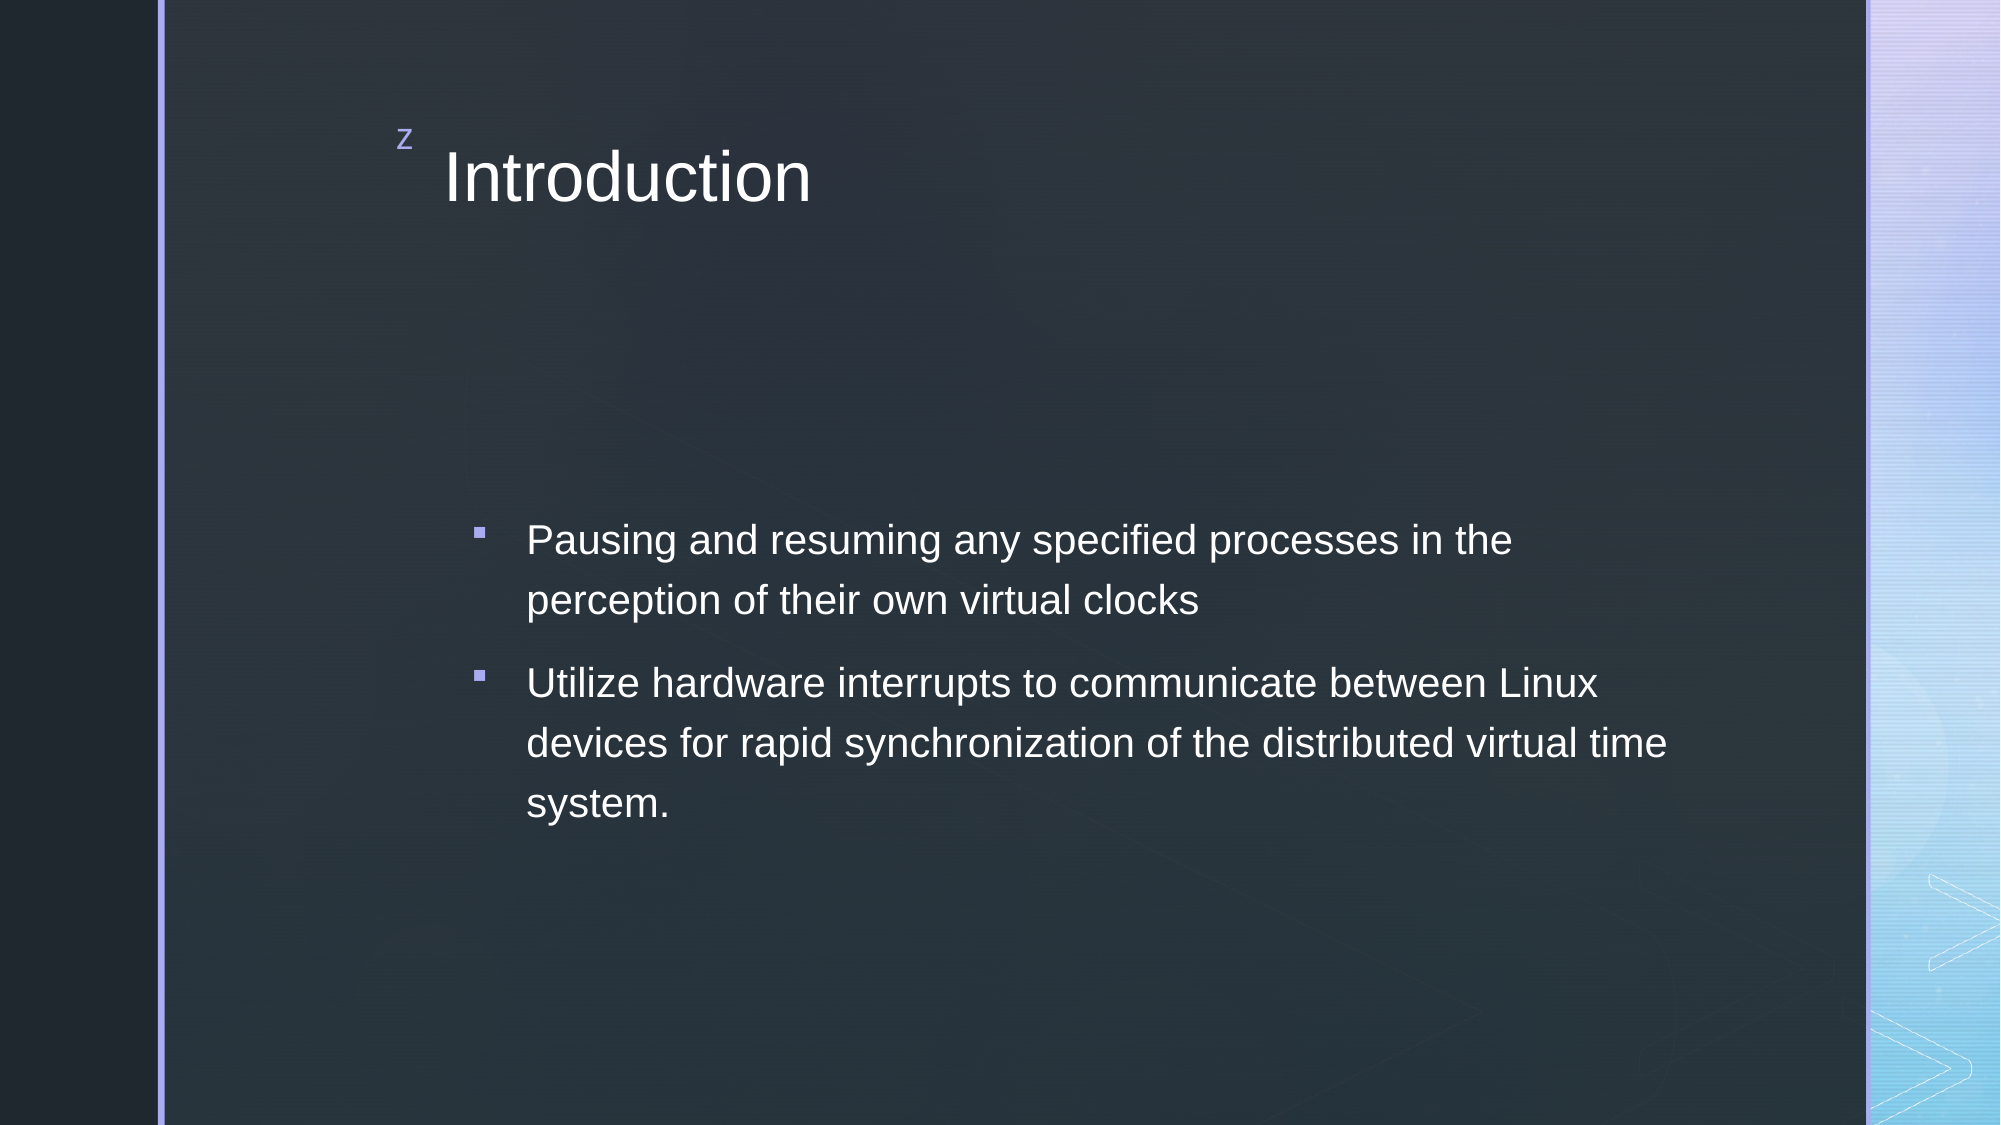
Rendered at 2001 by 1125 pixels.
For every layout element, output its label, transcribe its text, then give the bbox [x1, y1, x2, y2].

list Pausing and resuming any specified processes in the perception of their own virtual clocks Utilize hardware interrupts to communicate between Linux devices for rapid synchronization of the distributed virtual time system. [454, 336, 1734, 993]
title Introduction [428, 132, 1734, 310]
picture [1871, 0, 2001, 1125]
